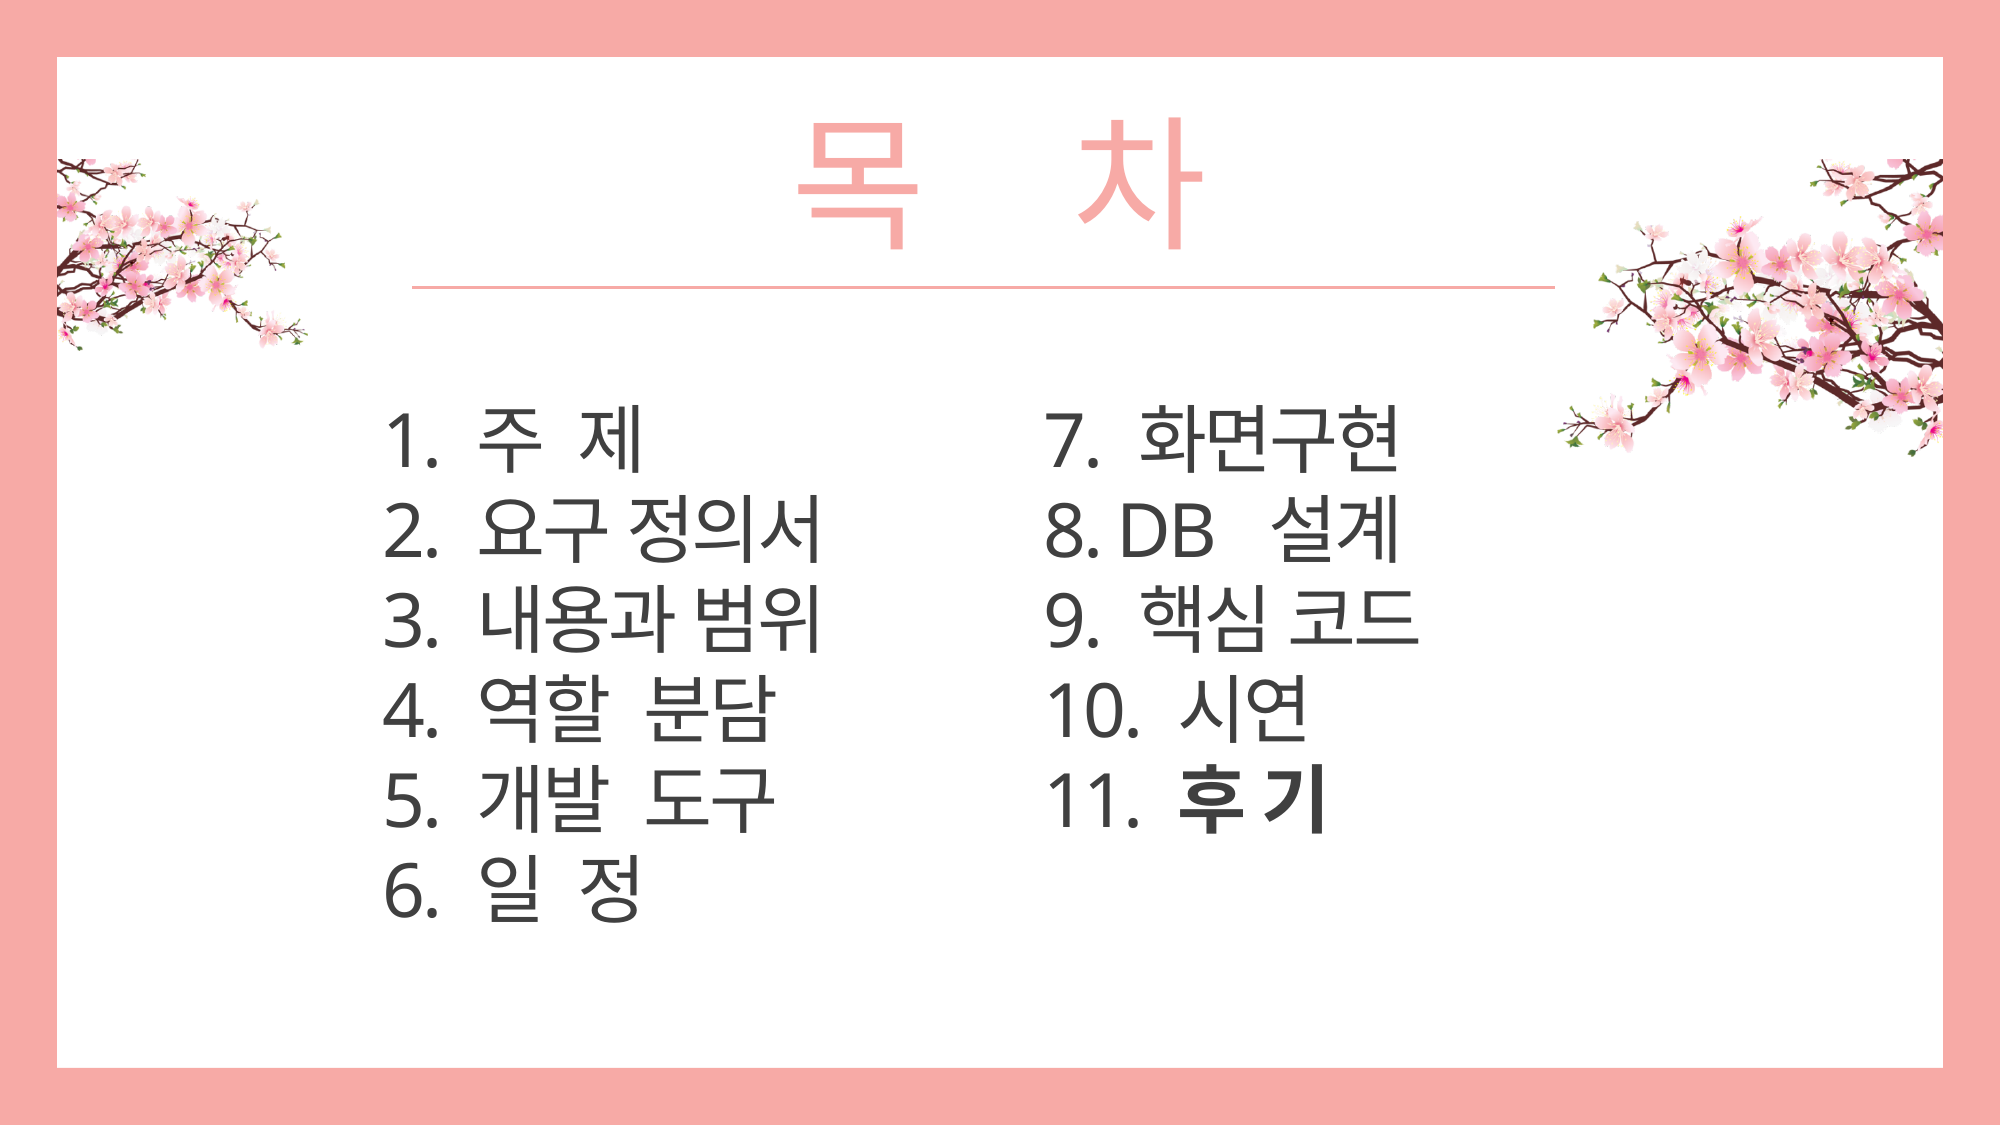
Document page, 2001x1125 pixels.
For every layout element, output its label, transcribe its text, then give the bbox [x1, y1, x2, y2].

text_box 목 차 [776, 85, 1222, 276]
text_box 7. 화면구현 8. DB 설계 9. 핵심 코드 10. 시연 11. 후 기 [1029, 385, 1882, 850]
picture [1557, 159, 1948, 457]
picture [56, 159, 308, 351]
text_box [0, 0, 2000, 1125]
text_box 1. 주 제 2. 요구 정의서 3. 내용과 범위 4. 역할 분담 5. 개발 도구 6. 일 정 [367, 385, 881, 933]
